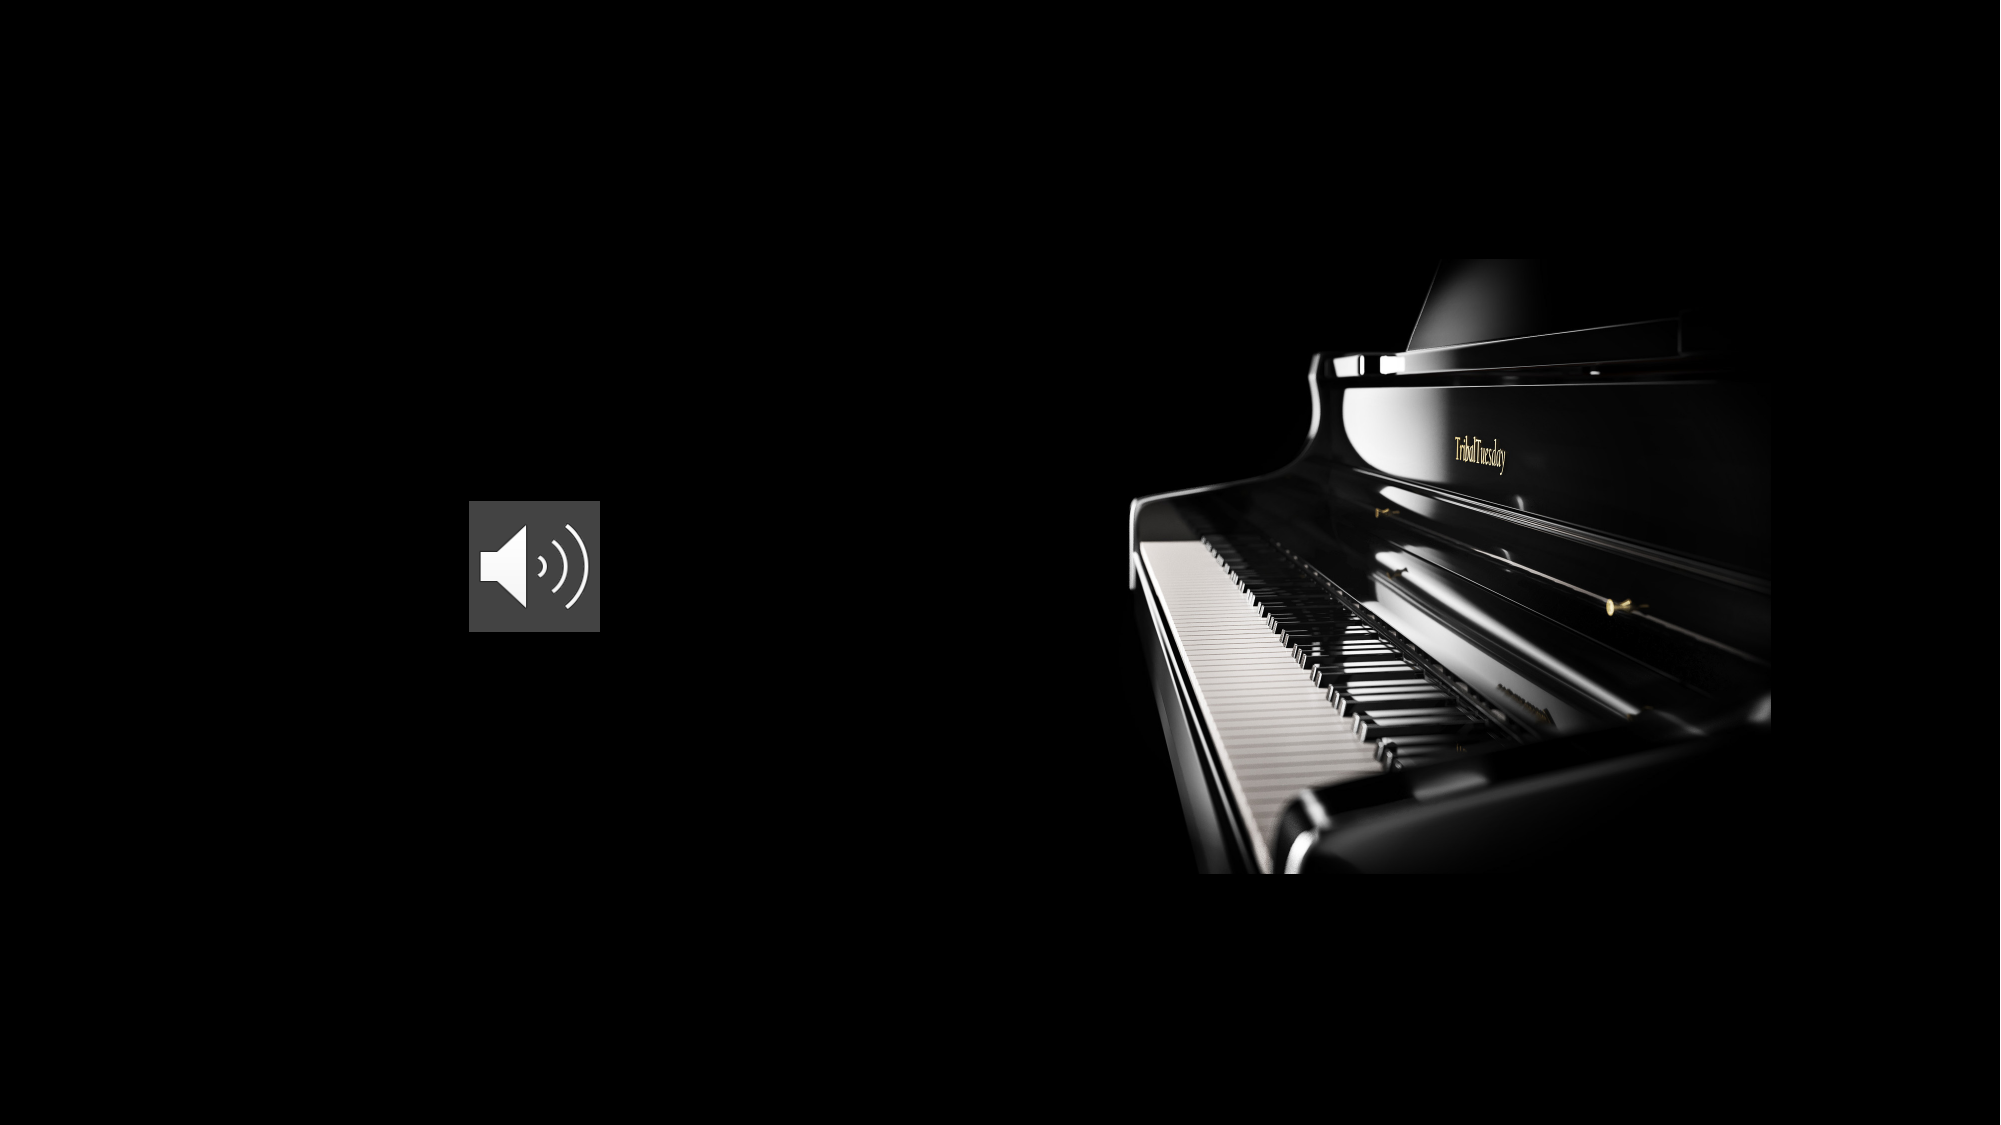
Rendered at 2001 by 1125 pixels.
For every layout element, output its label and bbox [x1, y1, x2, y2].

picture [467, 499, 602, 634]
picture [970, 259, 1771, 874]
